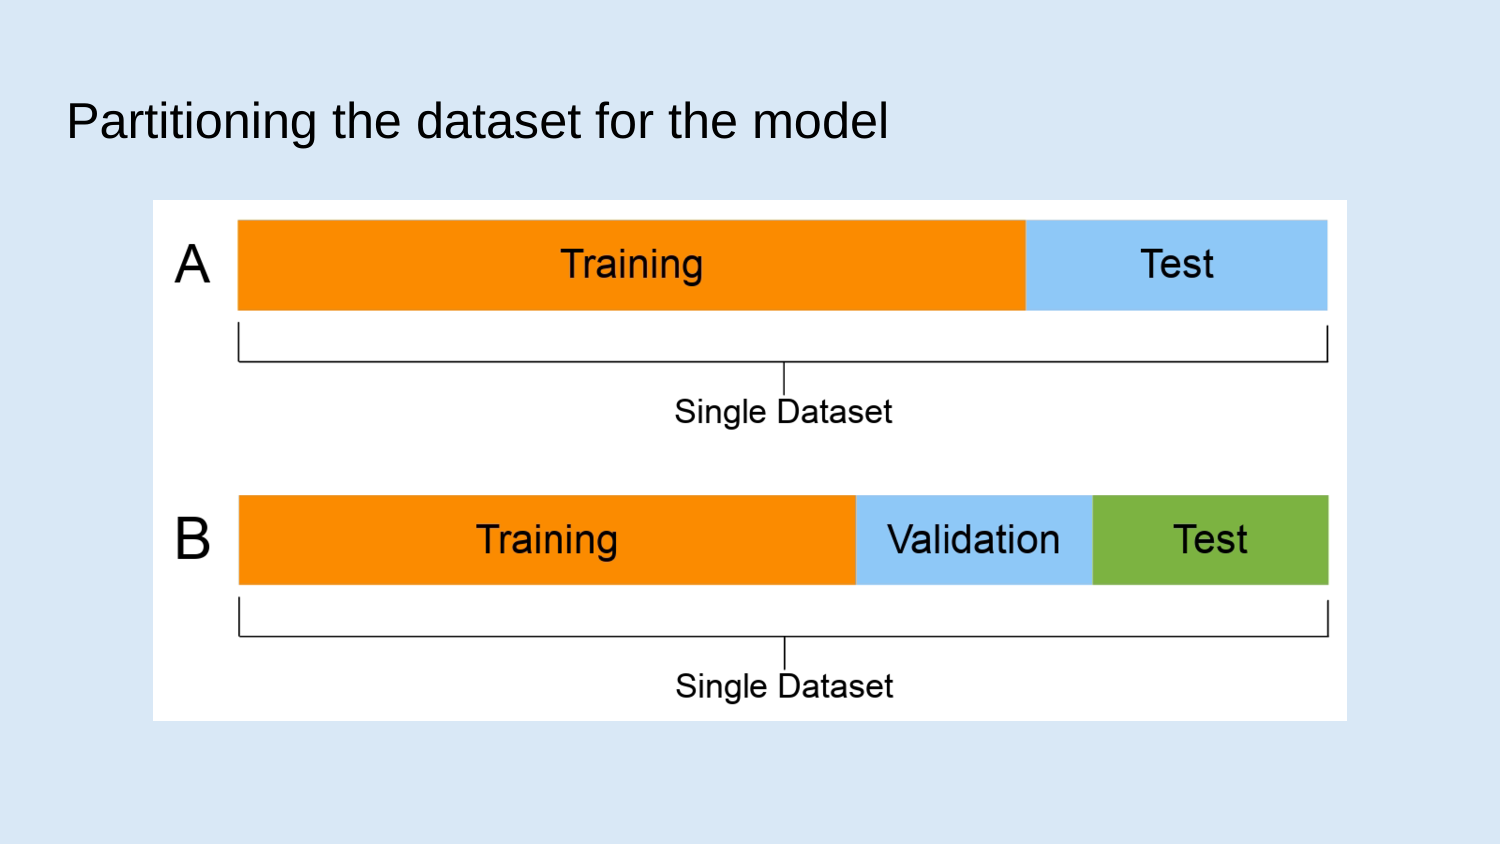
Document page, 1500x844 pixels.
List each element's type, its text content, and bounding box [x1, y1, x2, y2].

title Partitioning the dataset for the model [51, 72, 1449, 167]
picture [153, 200, 1347, 721]
